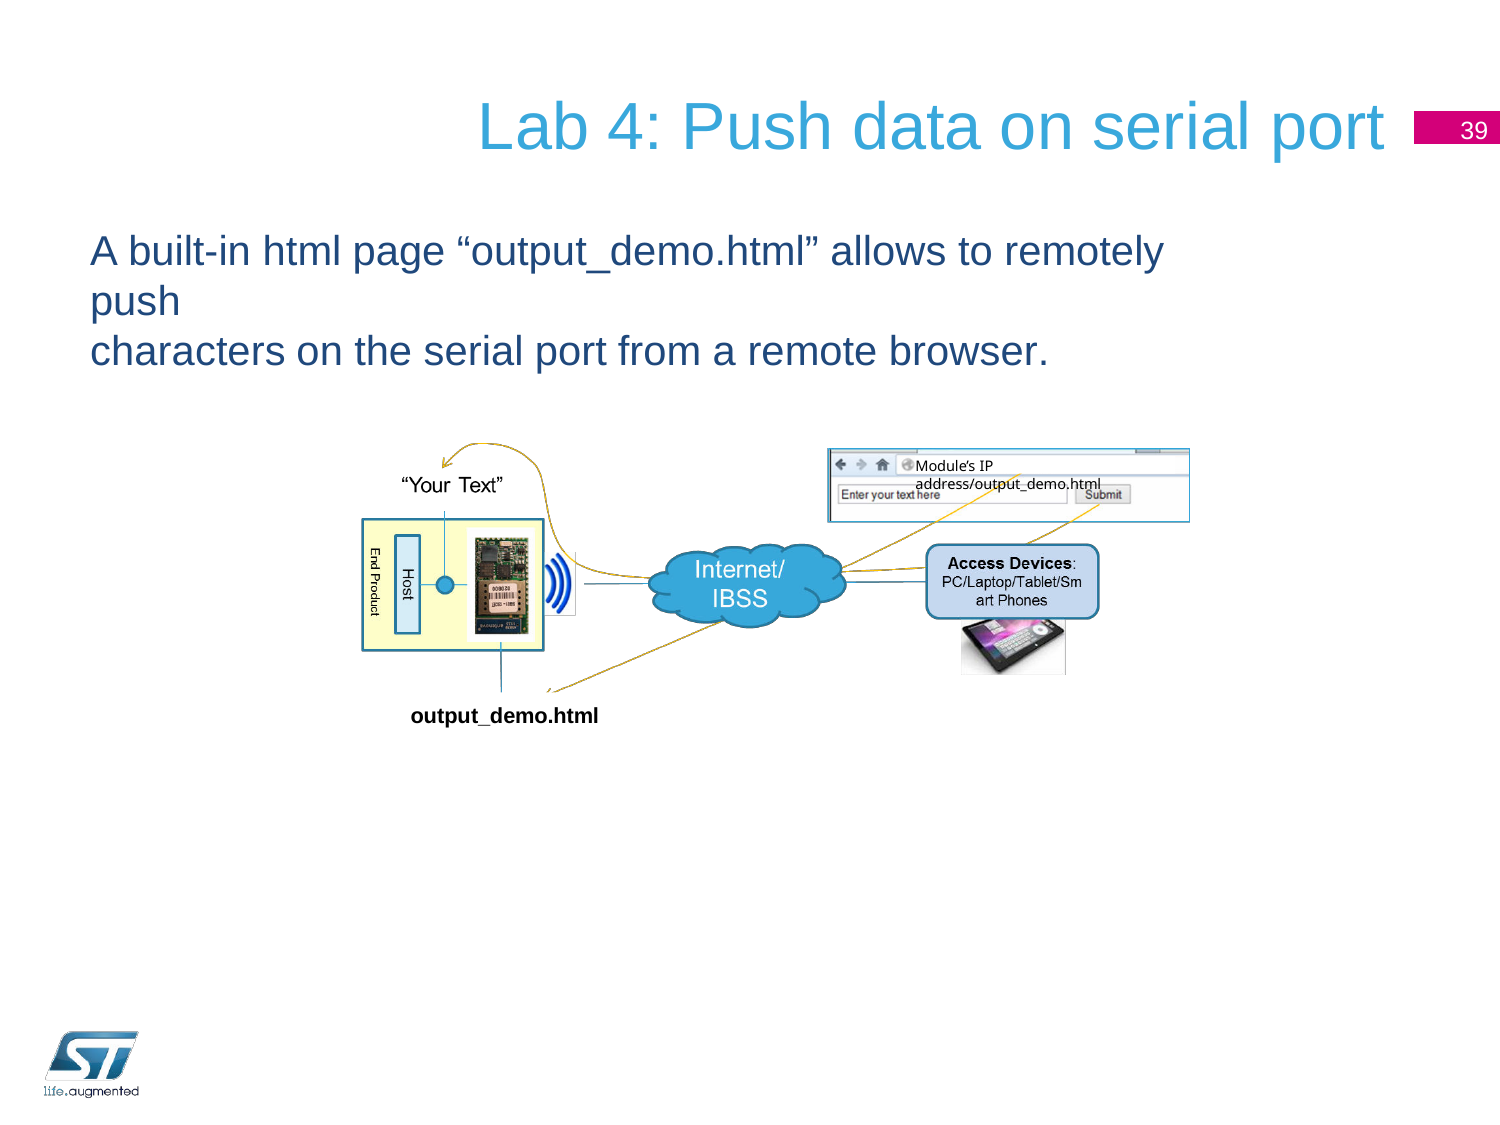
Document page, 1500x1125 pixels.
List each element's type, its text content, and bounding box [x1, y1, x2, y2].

text_box output_demo.html [408, 701, 604, 728]
picture [36, 1022, 147, 1104]
text_box [915, 456, 1176, 474]
text_box [395, 692, 619, 734]
text_box [360, 442, 1190, 728]
text_box [1413, 111, 1500, 144]
title Lab 4: Push data on serial port [112, 82, 1387, 271]
text_box Module’s IP address/output_demo.html [913, 457, 1155, 492]
text_box 39 [1458, 114, 1491, 145]
text_box A built-in html page “output_demo.html” allows to remotely push characters on the serial port from a remote browser. [87, 223, 1266, 374]
